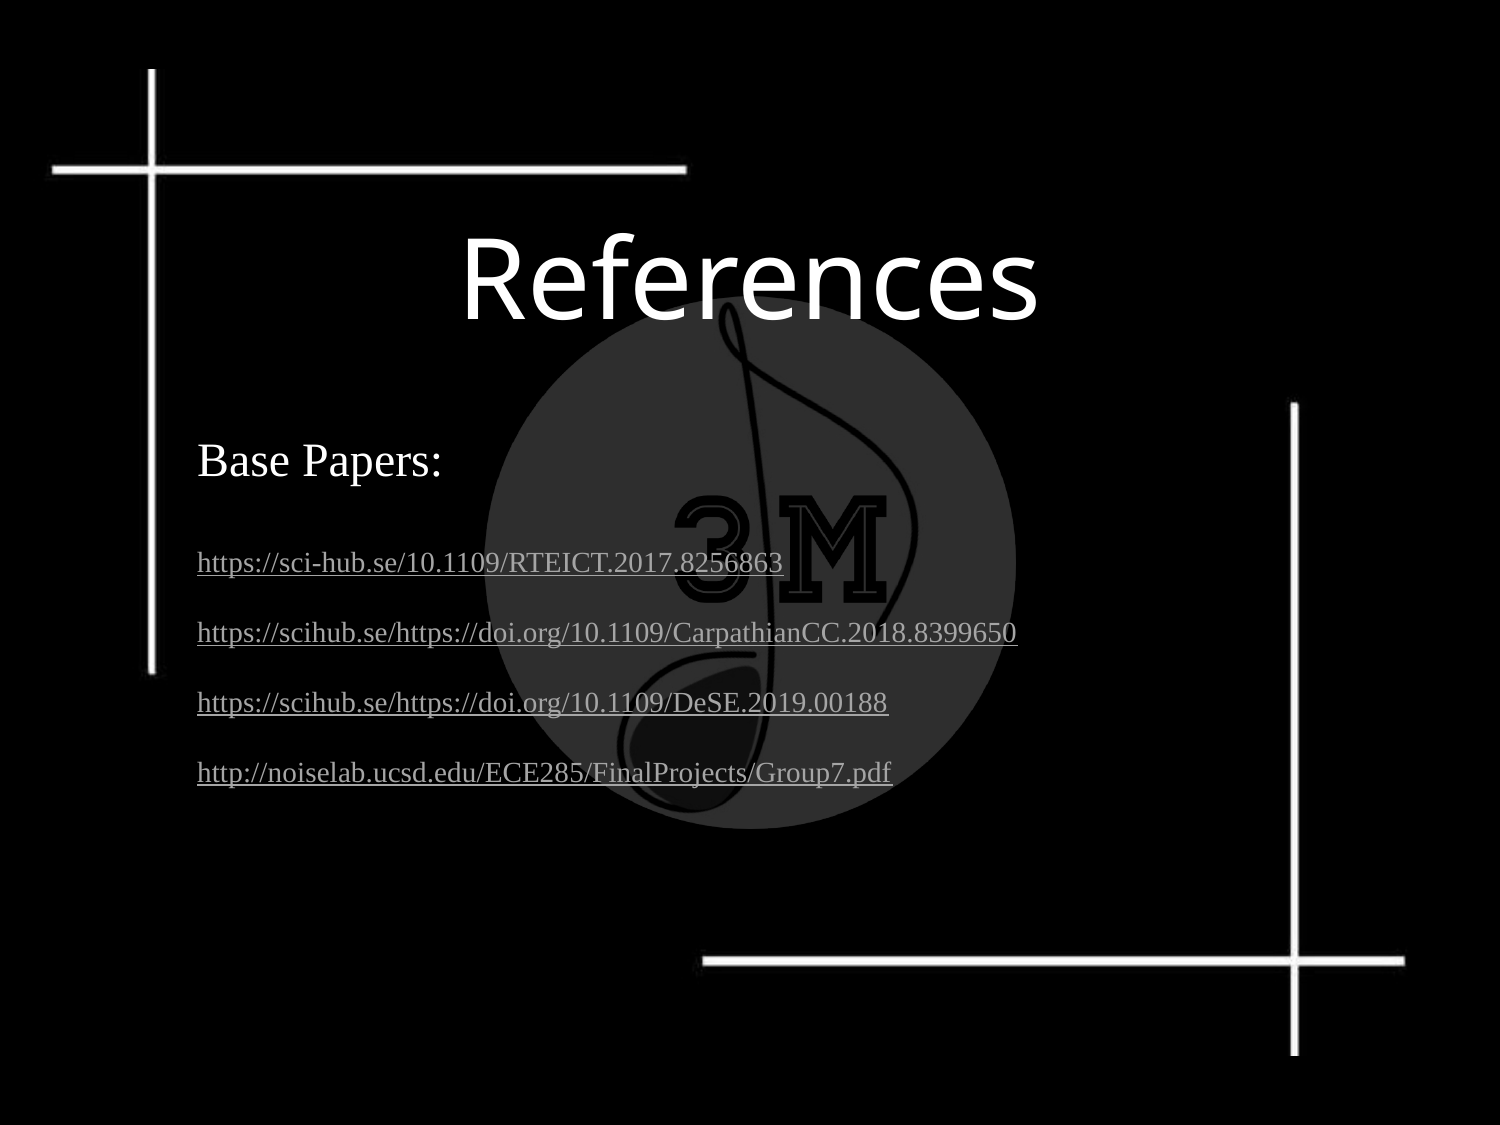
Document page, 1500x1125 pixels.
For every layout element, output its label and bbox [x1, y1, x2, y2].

picture [0, 68, 1500, 1056]
